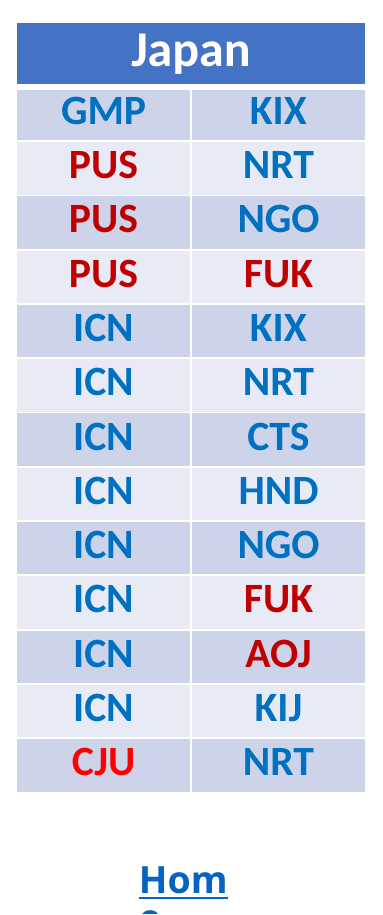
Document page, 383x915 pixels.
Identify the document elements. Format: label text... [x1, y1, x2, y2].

table_cell NGO [192, 196, 365, 249]
table_cell FUK [192, 251, 365, 303]
table_cell NRT [192, 142, 365, 195]
table_cell CJU [17, 739, 190, 792]
table_cell ICN [17, 522, 190, 574]
text_box Home [138, 856, 245, 908]
table_cell GMP [17, 90, 190, 140]
table_cell KIX [192, 90, 365, 140]
table_cell KIX [192, 305, 365, 357]
table_cell ICN [17, 631, 190, 683]
table_cell HND [192, 468, 365, 520]
table_cell ICN [17, 305, 190, 357]
table_cell NRT [192, 359, 365, 412]
table_cell AOJ [192, 631, 365, 683]
table_cell KIJ [192, 685, 365, 737]
table_cell CTS [192, 413, 365, 466]
table_cell PUS [17, 251, 190, 303]
table_header Japan [17, 23, 365, 84]
table_cell PUS [17, 196, 190, 249]
table_cell NGO [192, 522, 365, 574]
table_cell ICN [17, 413, 190, 466]
table_cell FUK [192, 576, 365, 629]
table_cell PUS [17, 142, 190, 195]
table_cell NRT [192, 739, 365, 792]
table_cell ICN [17, 685, 190, 737]
table_cell ICN [17, 359, 190, 412]
table_cell ICN [17, 468, 190, 520]
table_cell ICN [17, 576, 190, 629]
